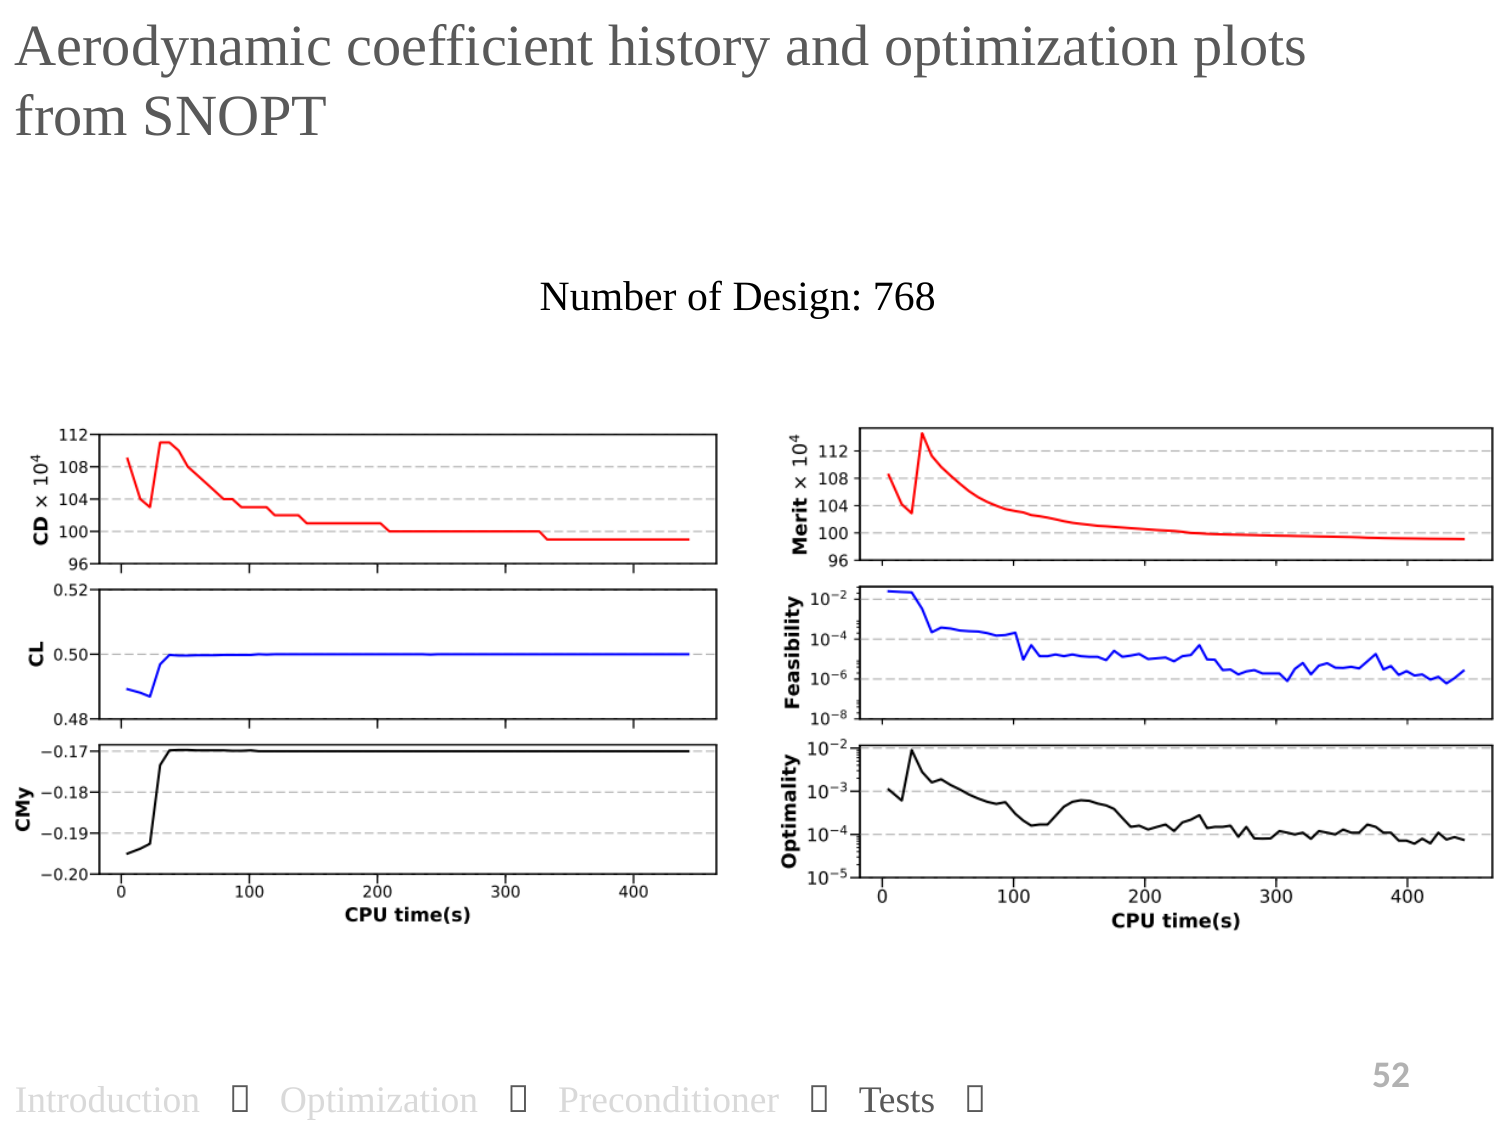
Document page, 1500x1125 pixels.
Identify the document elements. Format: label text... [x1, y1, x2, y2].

text_box Aerodynamic coefficient history and optimization plots from SNOPT [0, 0, 1363, 155]
text_box Number of Design: 768 [524, 261, 1029, 327]
slide_number 52 [1074, 1042, 1425, 1103]
picture [757, 411, 1500, 940]
text_box Introduction  Optimization  Preconditioner  Tests  Summary [0, 1045, 1171, 1125]
picture [0, 411, 733, 935]
